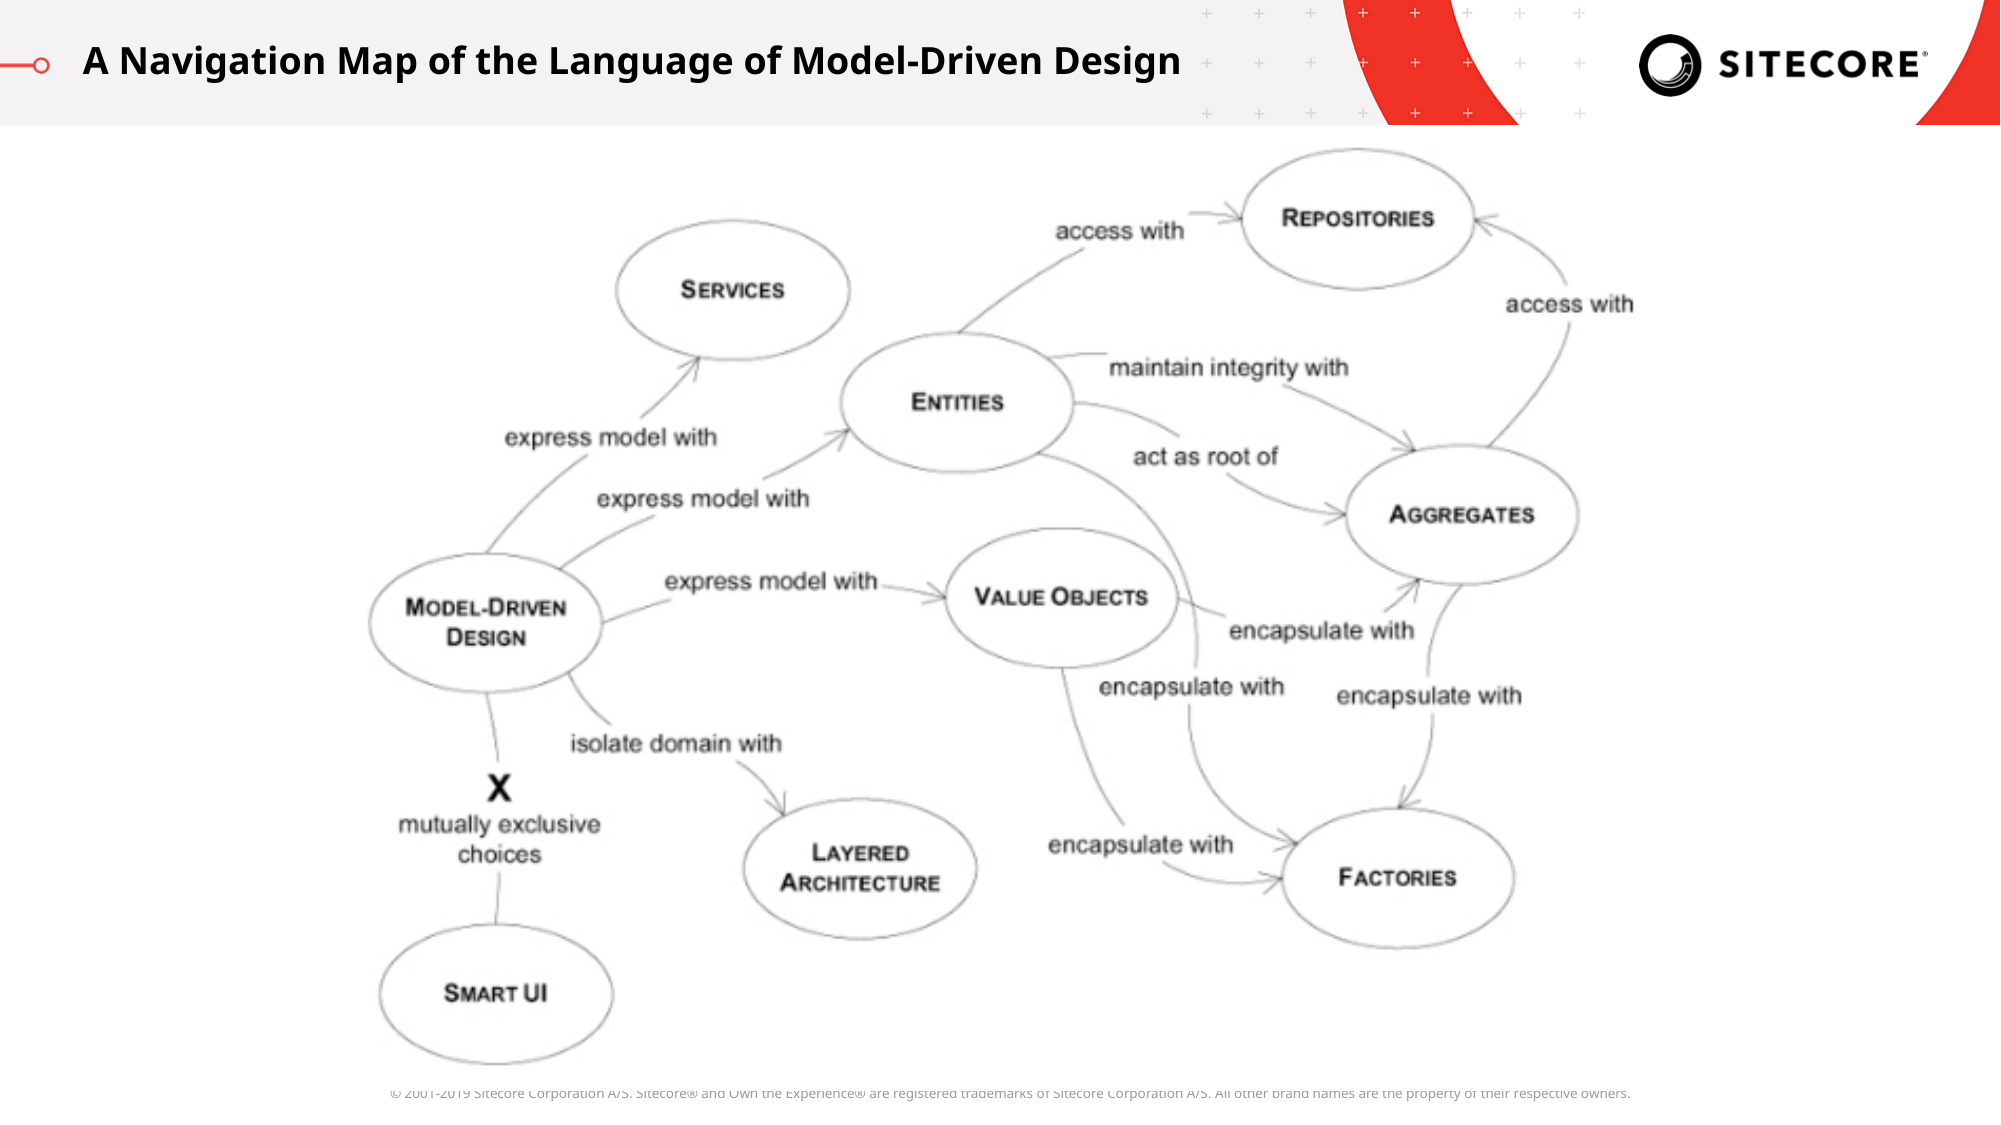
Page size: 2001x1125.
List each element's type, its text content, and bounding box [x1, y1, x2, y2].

list A Navigation Map of the Language of Model-Driven Design [68, 34, 1307, 101]
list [356, 138, 1646, 1091]
picture [0, 0, 2000, 125]
